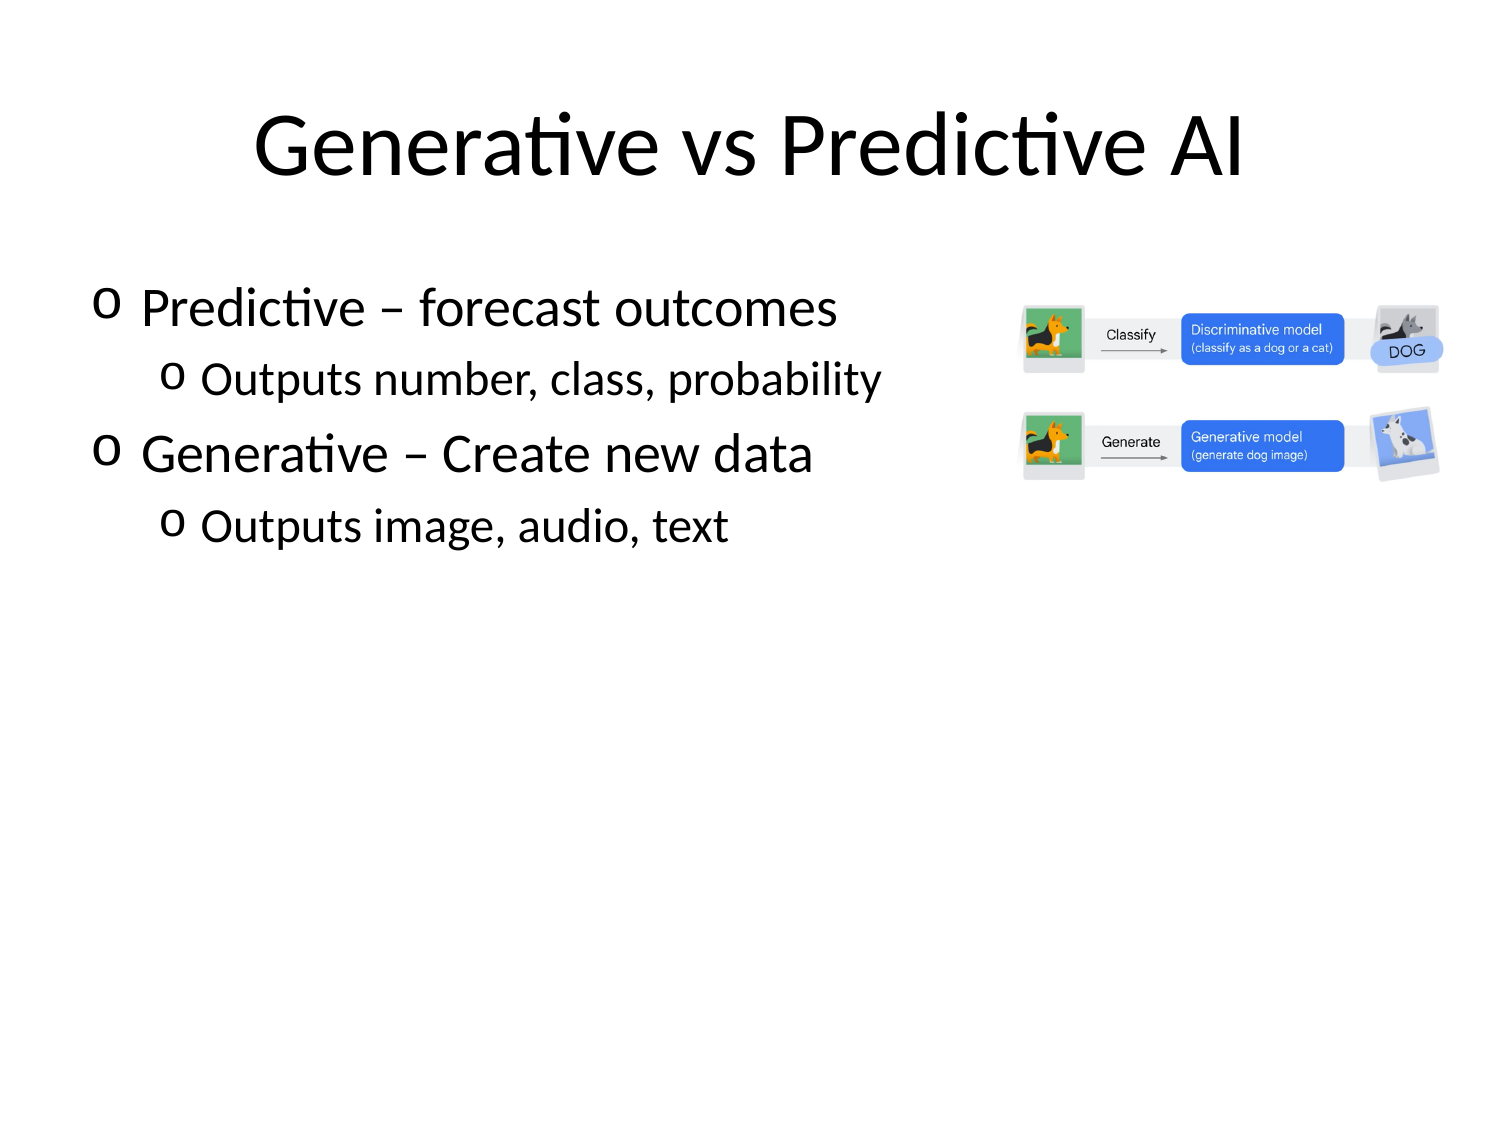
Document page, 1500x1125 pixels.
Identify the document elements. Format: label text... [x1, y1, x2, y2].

title Generative vs Predictive AI [75, 45, 1425, 233]
text_box Predictive – forecast outcomes Outputs number, class, probability Generative – Create new data Outputs image, audio, text [75, 262, 1288, 563]
picture [1013, 299, 1457, 491]
